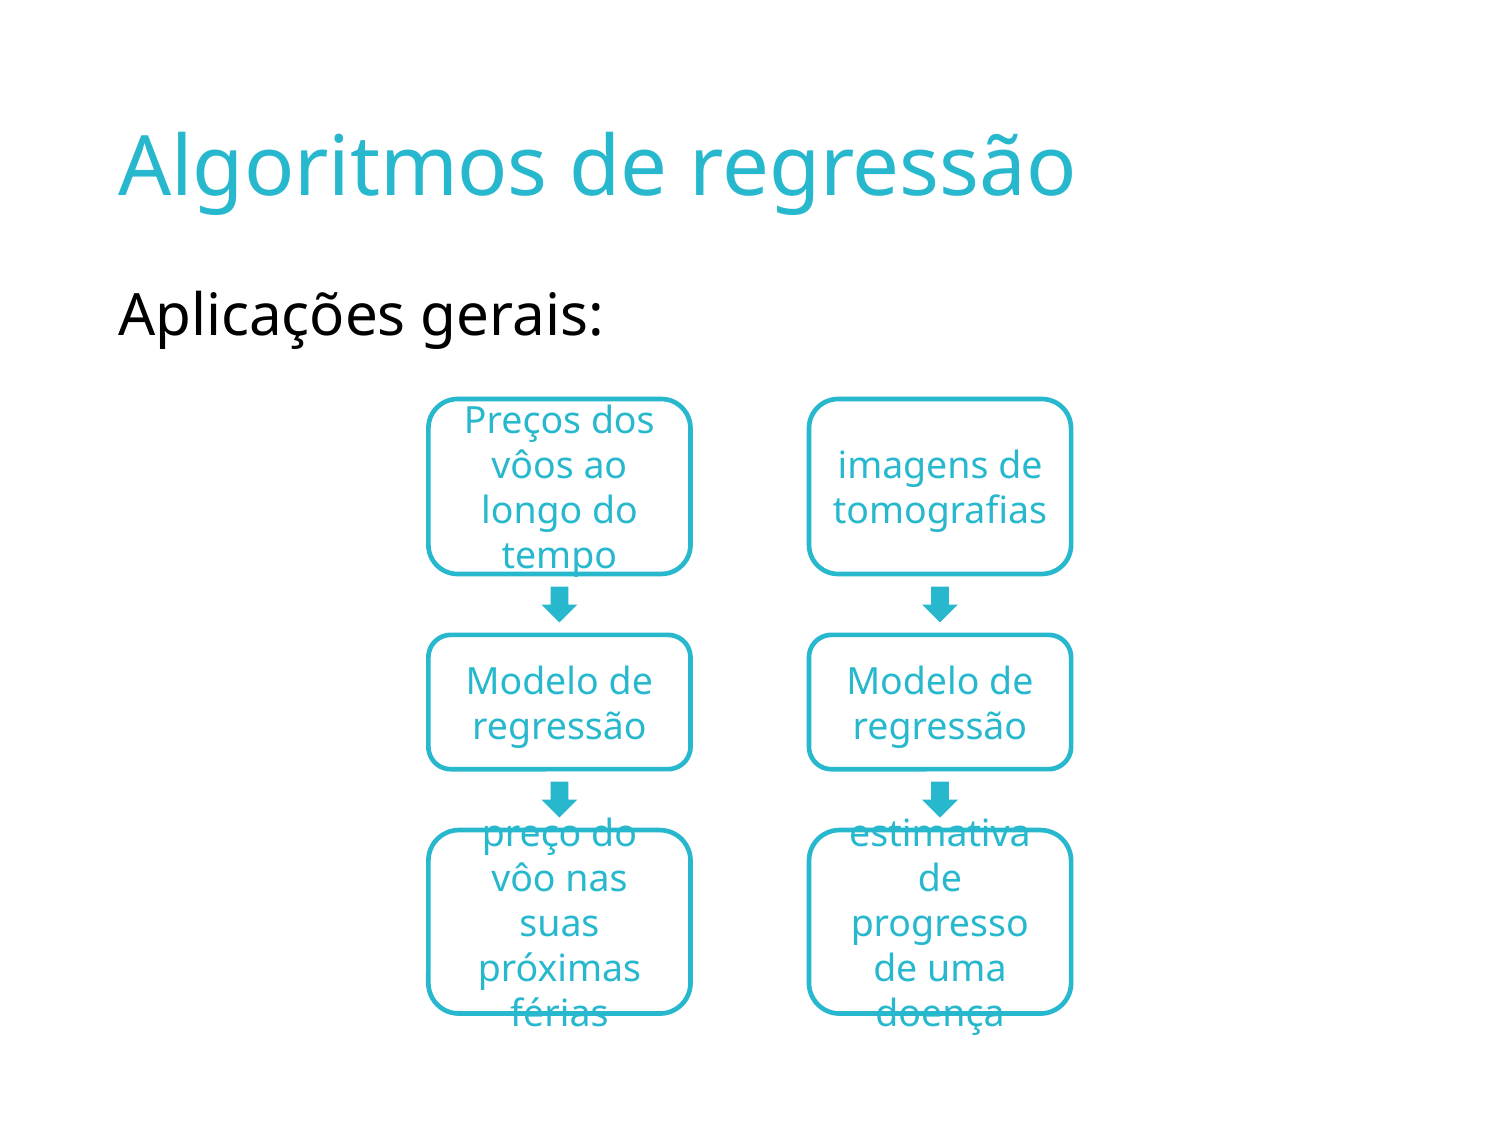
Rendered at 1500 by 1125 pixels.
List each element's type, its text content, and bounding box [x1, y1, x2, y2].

text_box Aplicações gerais: [103, 256, 1397, 399]
text_box Modelo de regressão [807, 633, 1073, 771]
text_box estimativa de progresso de uma doença [807, 828, 1073, 1015]
text_box preço do vôo nas suas próximas férias [427, 828, 692, 1015]
text_box [919, 585, 961, 624]
text_box [539, 585, 580, 624]
text_box [539, 780, 580, 820]
text_box [919, 780, 961, 820]
title Algoritmos de regressão [103, 59, 1397, 256]
text_box imagens de tomografias [807, 397, 1073, 576]
text_box Modelo de regressão [427, 633, 692, 771]
text_box Preços dos vôos ao longo do tempo [427, 397, 692, 576]
